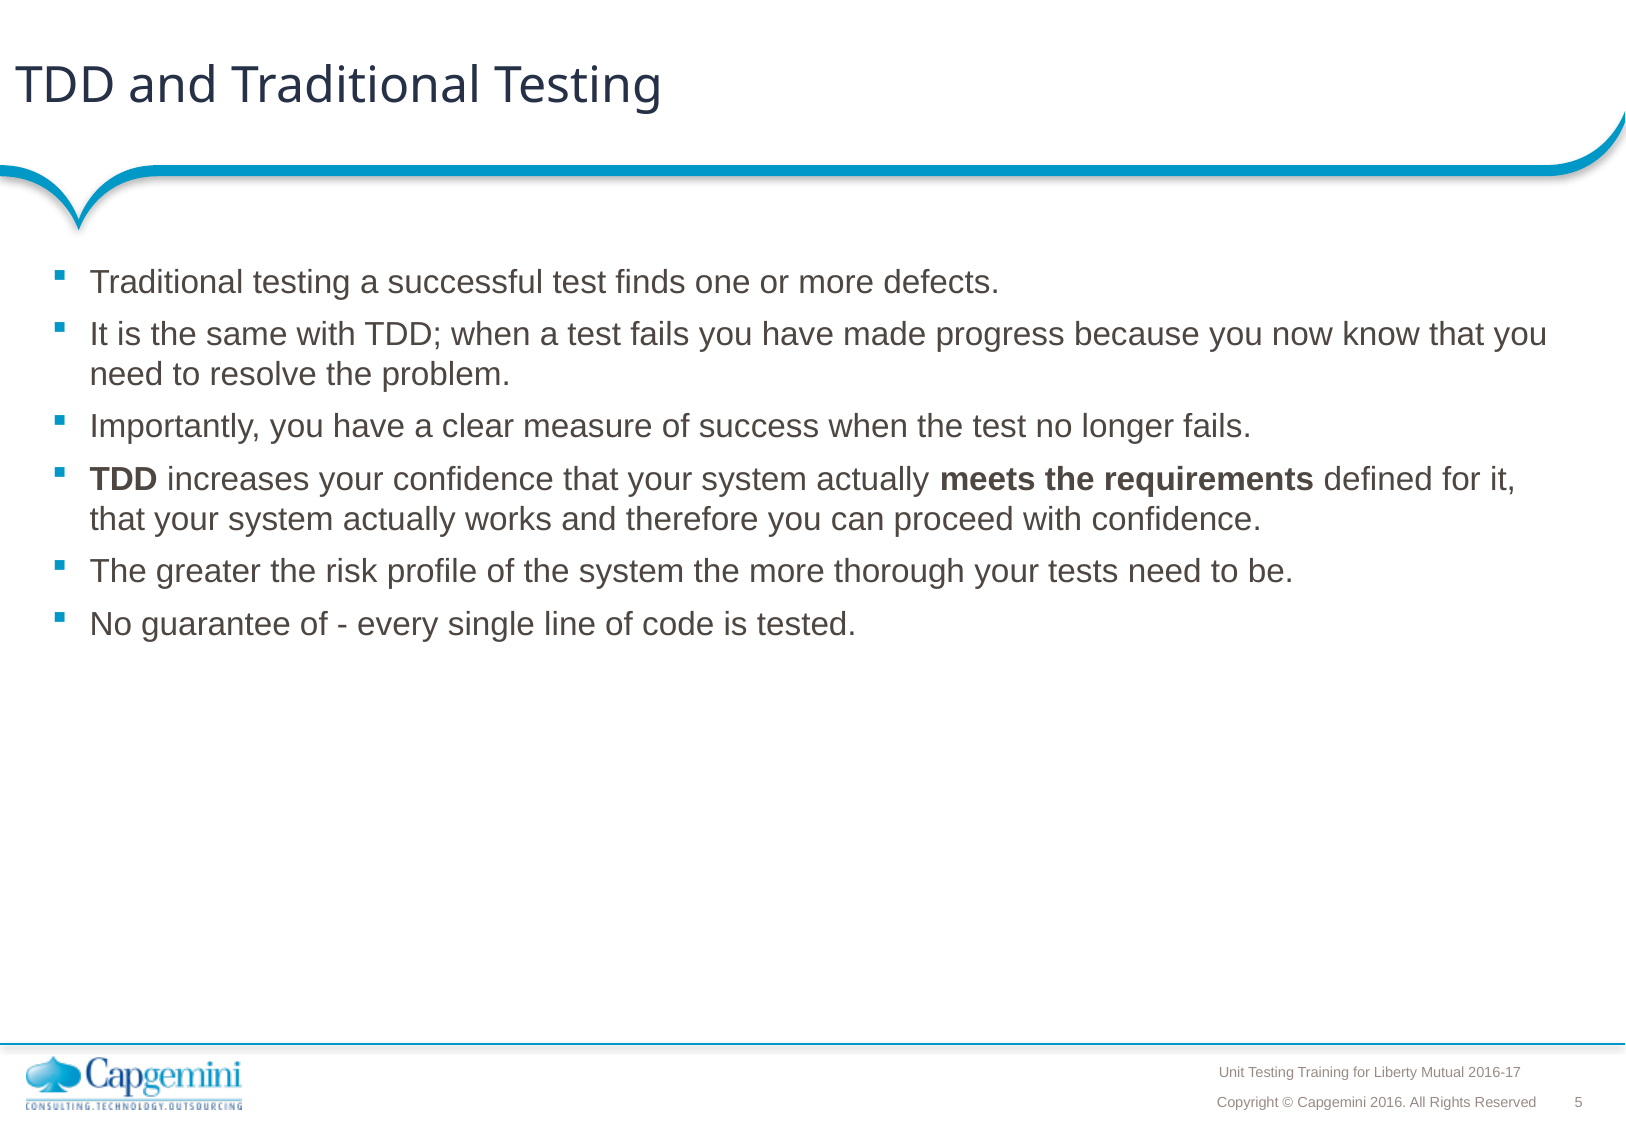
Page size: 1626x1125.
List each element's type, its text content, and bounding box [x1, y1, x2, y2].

title TDD and Traditional Testing [0, 0, 1625, 165]
picture [26, 1056, 242, 1110]
list Traditional testing a successful test finds one or more defects. It is the same with TDD; when a test fails you have made progress because you now know that you need to resolve the problem. Importantly, you have a clear measure of success when the test no longer fails. TDD increases your confidence that your system actually meets the requirements defined for it, that your system actually works and therefore you can proceed with confidence. The greater the risk profile of the system the more thorough your tests need to be. No guarantee of - every single line of code is tested. [52, 247, 1573, 1000]
